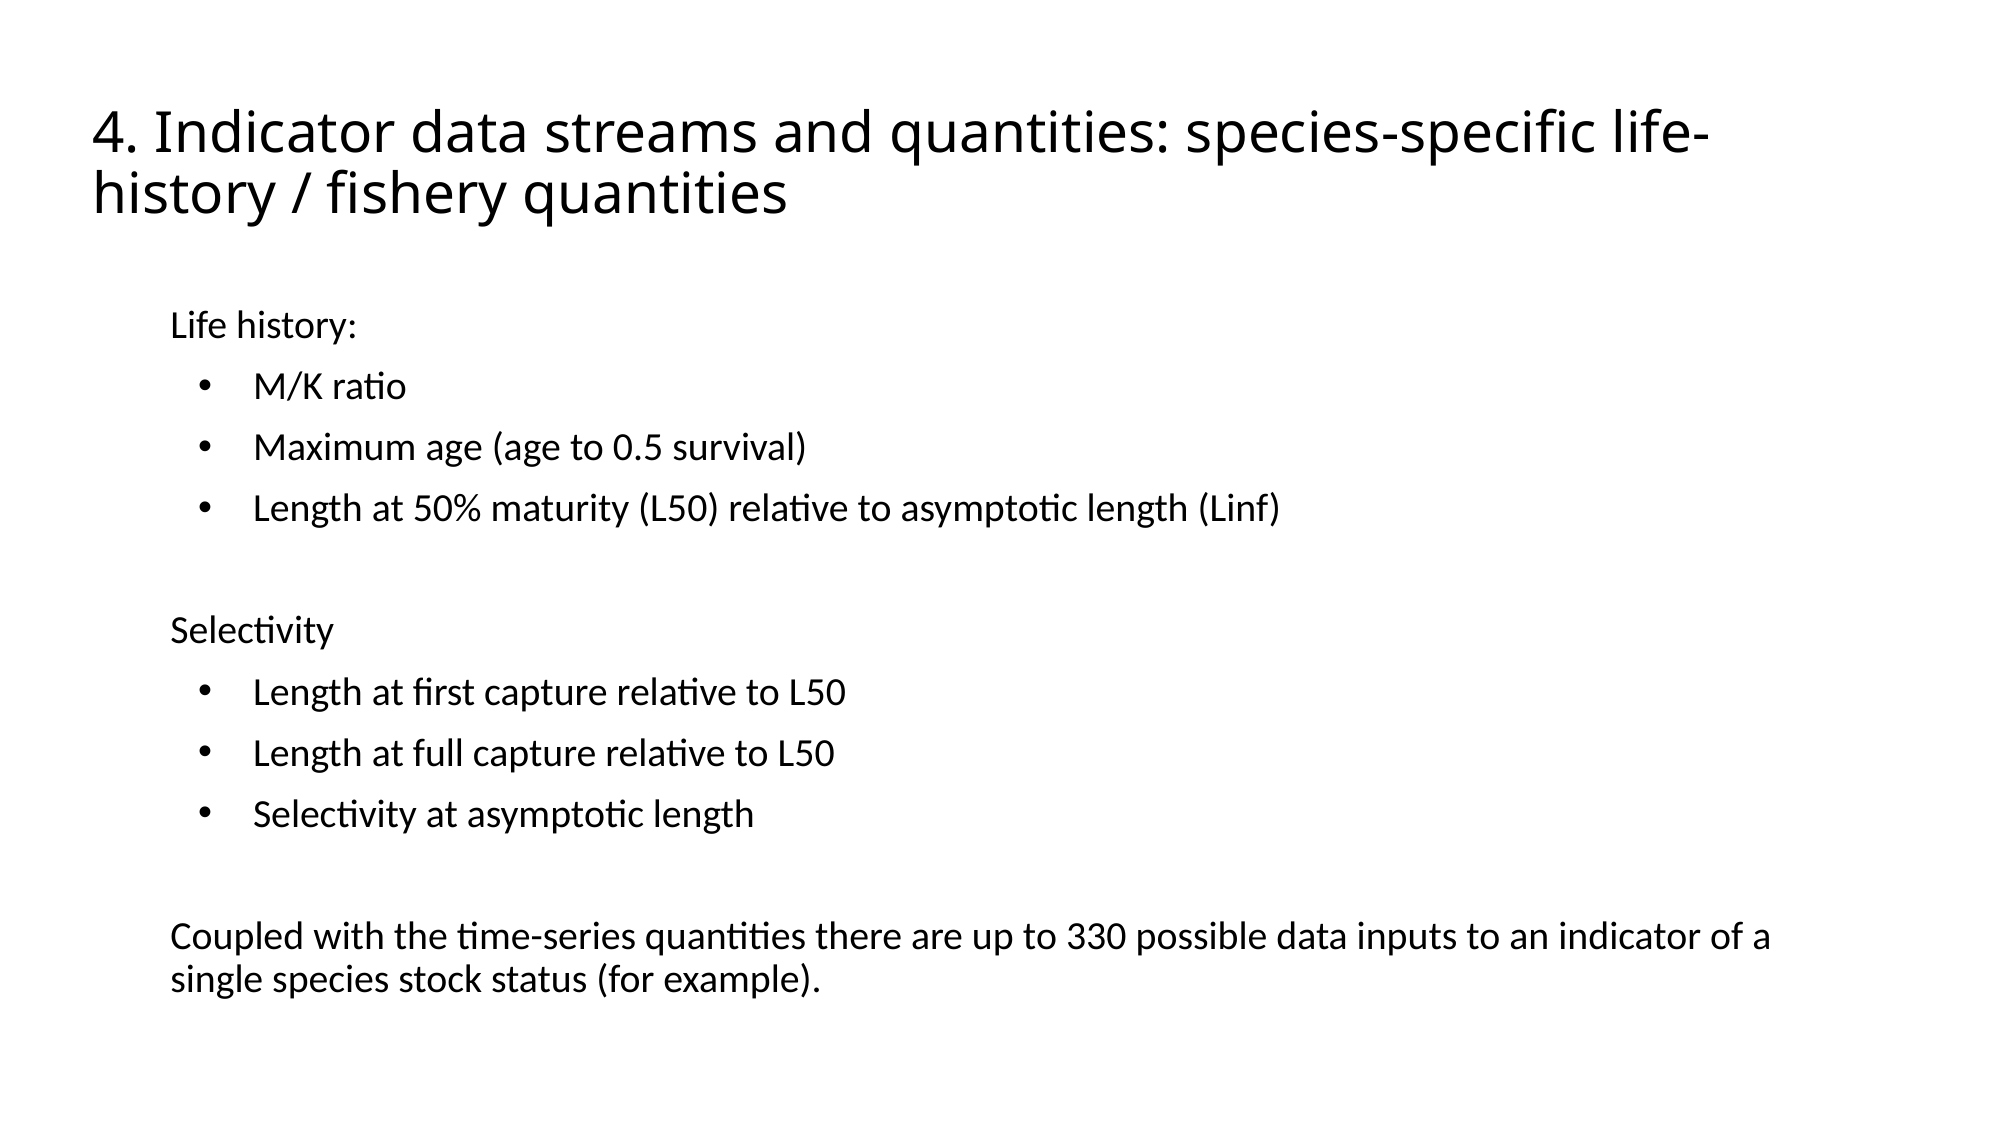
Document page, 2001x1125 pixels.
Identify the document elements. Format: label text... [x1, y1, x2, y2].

text_box 4. Indicator data streams and quantities: species-specific life-history / fishery quantities [77, 95, 1787, 234]
list Life history: M/K ratio Maximum age (age to 0.5 survival) Length at 50% maturity (L50) relative to asymptotic length (Linf) Selectivity Length at first capture relative to L50 Length at full capture relative to L50 Selectivity at asymptotic length Coupled with the time-series quantities there are up to 330 possible data inputs to an indicator of a single species stock status (for example). [155, 296, 1881, 1011]
